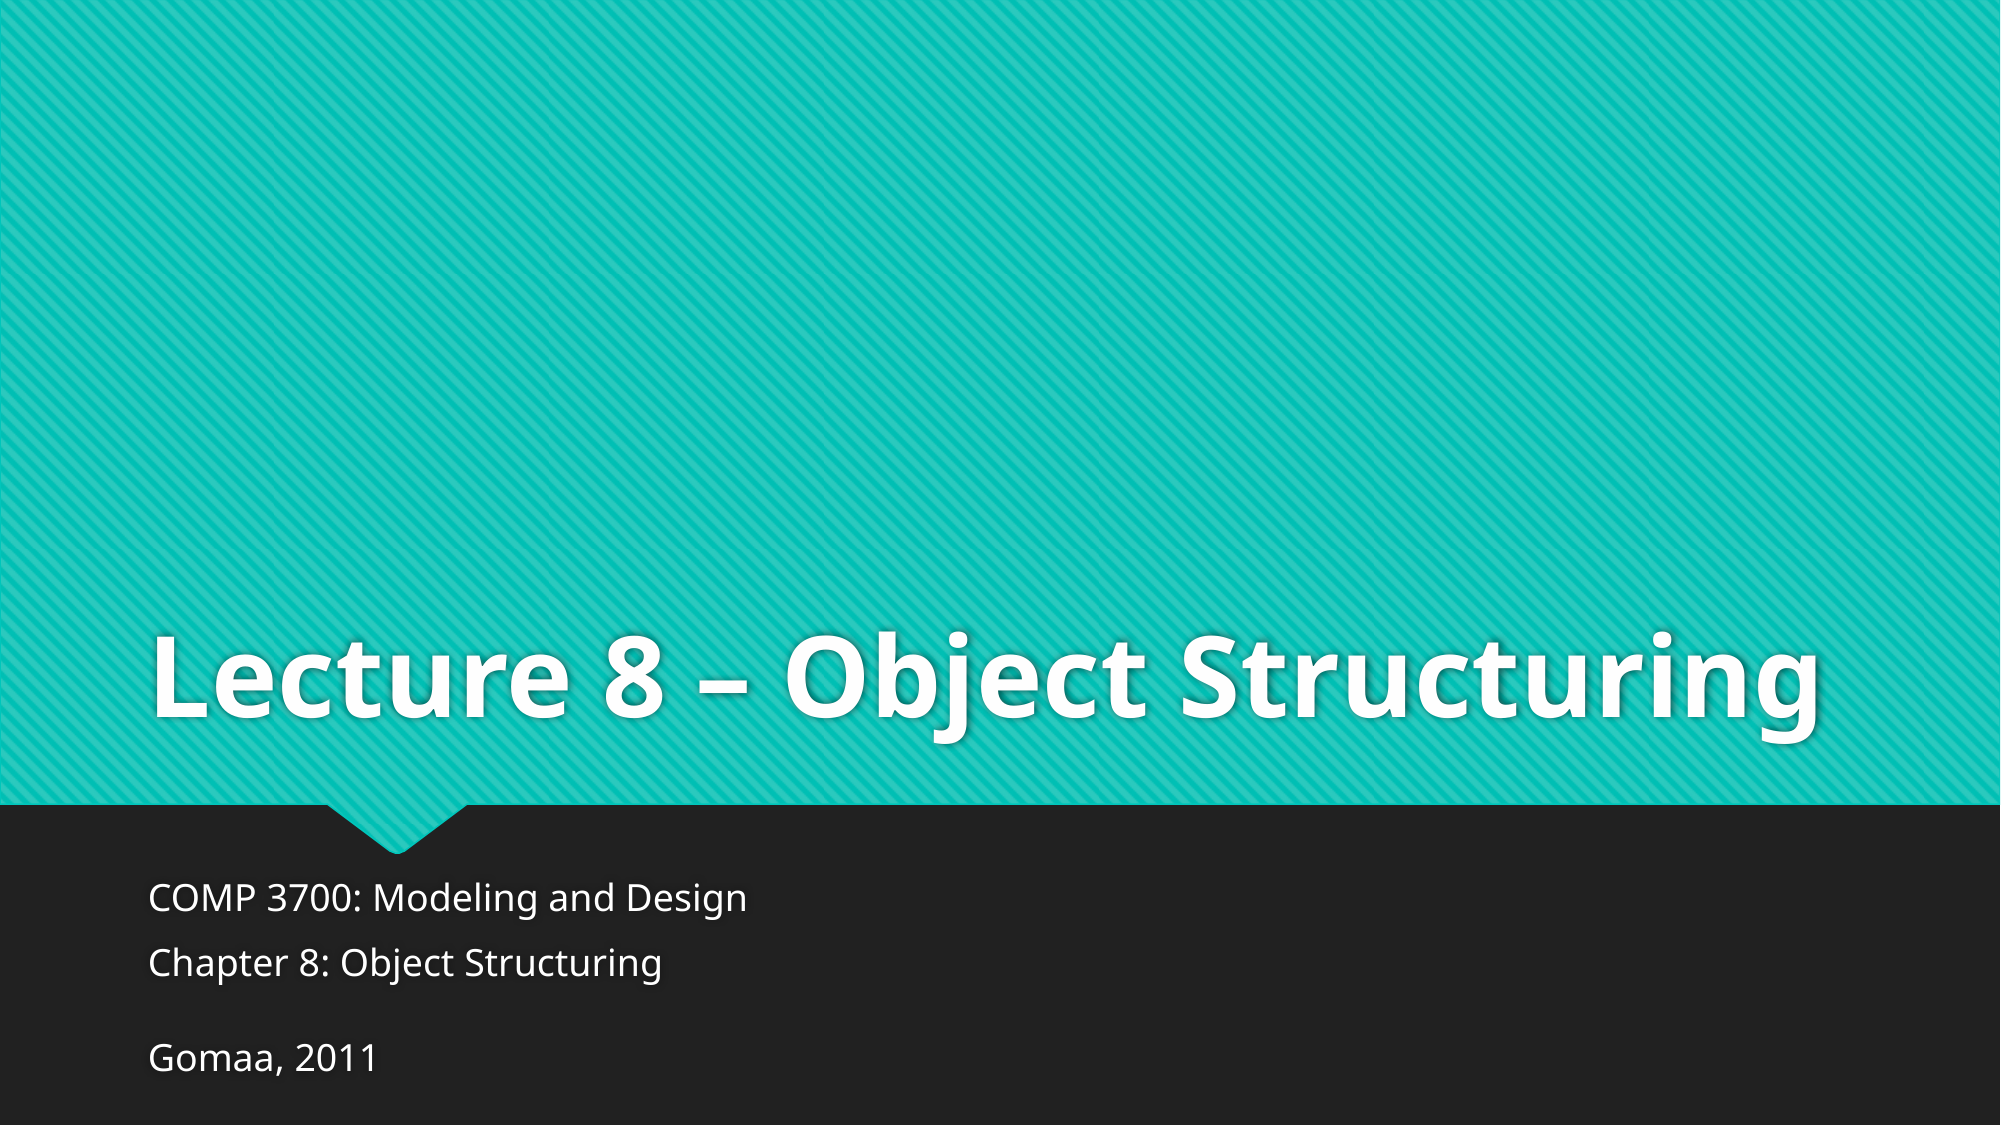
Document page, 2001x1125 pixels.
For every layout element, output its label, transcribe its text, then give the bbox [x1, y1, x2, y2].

text_box Gomaa, 2011 [132, 1026, 1868, 1100]
title Lecture 8 – Object Structuring [132, 260, 1868, 748]
subtitle COMP 3700: Modeling and Design Chapter 8: Object Structuring [132, 866, 1868, 1023]
